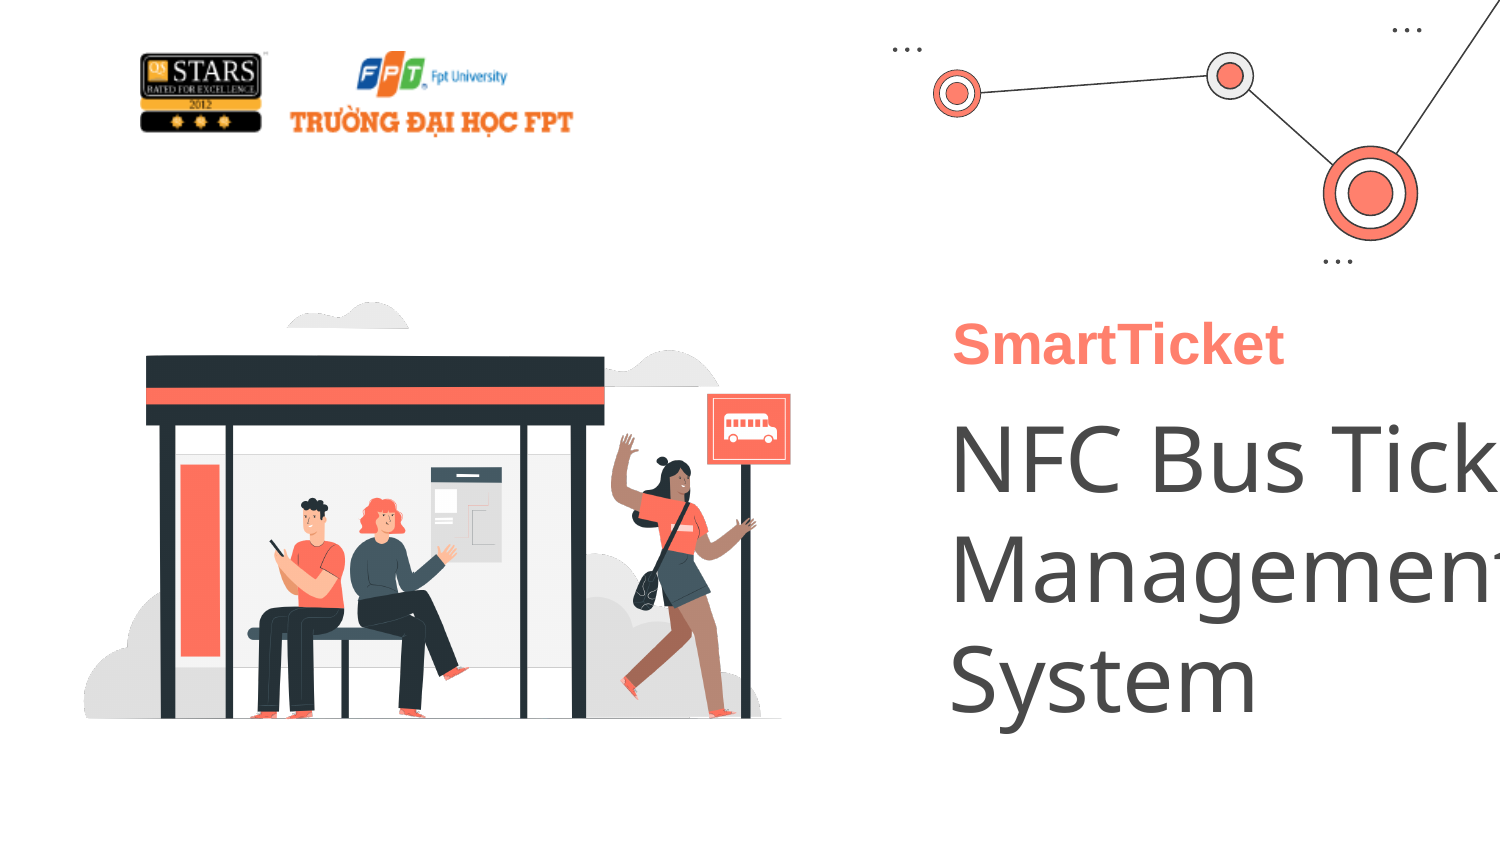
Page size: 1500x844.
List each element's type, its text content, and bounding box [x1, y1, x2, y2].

text_box [1146, 436, 1500, 503]
picture [47, 51, 843, 844]
subtitle SmartTicket [926, 280, 1301, 380]
title NFC Bus Ticket Management System [933, 328, 1500, 747]
